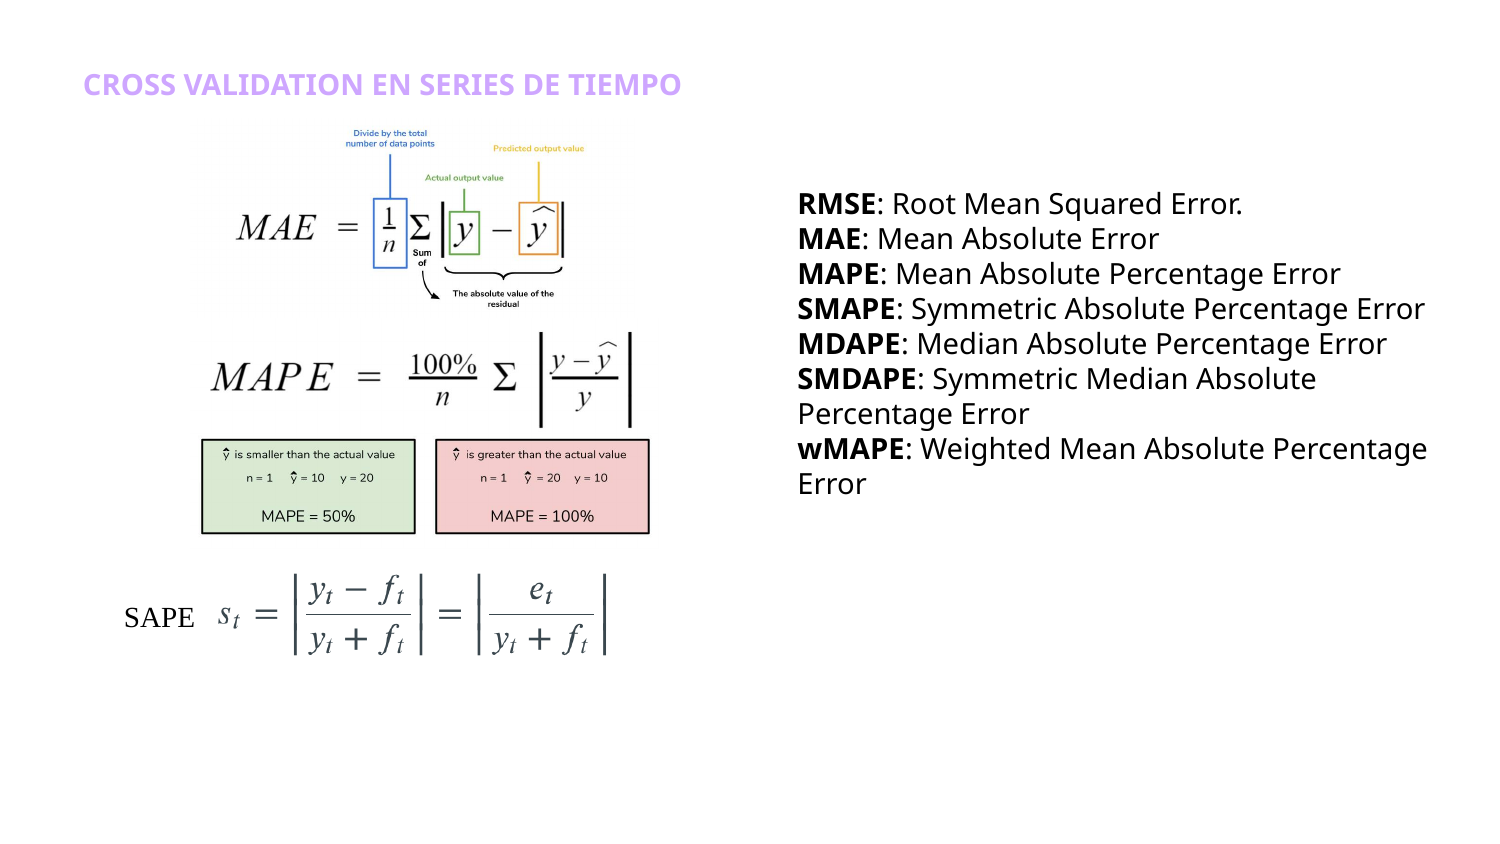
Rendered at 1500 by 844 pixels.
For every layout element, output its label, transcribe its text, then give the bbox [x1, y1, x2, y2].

picture [190, 117, 660, 549]
title CROSS VALIDATION EN SERIES DE TIEMPO [67, 51, 1015, 138]
text_box SAPE [108, 583, 184, 649]
text_box RMSE: Root Mean Squared Error. MAE: Mean Absolute Error MAPE: Mean Absolute Percentage Error SMAPE: Symmetric Absolute Percentage Error MDAPE: Median Absolute Percentage Error SMDAPE: Symmetric Median Absolute Percentage Error wMAPE: Weighted Mean Absolute Percentage Error [782, 170, 1460, 586]
picture [190, 552, 635, 682]
